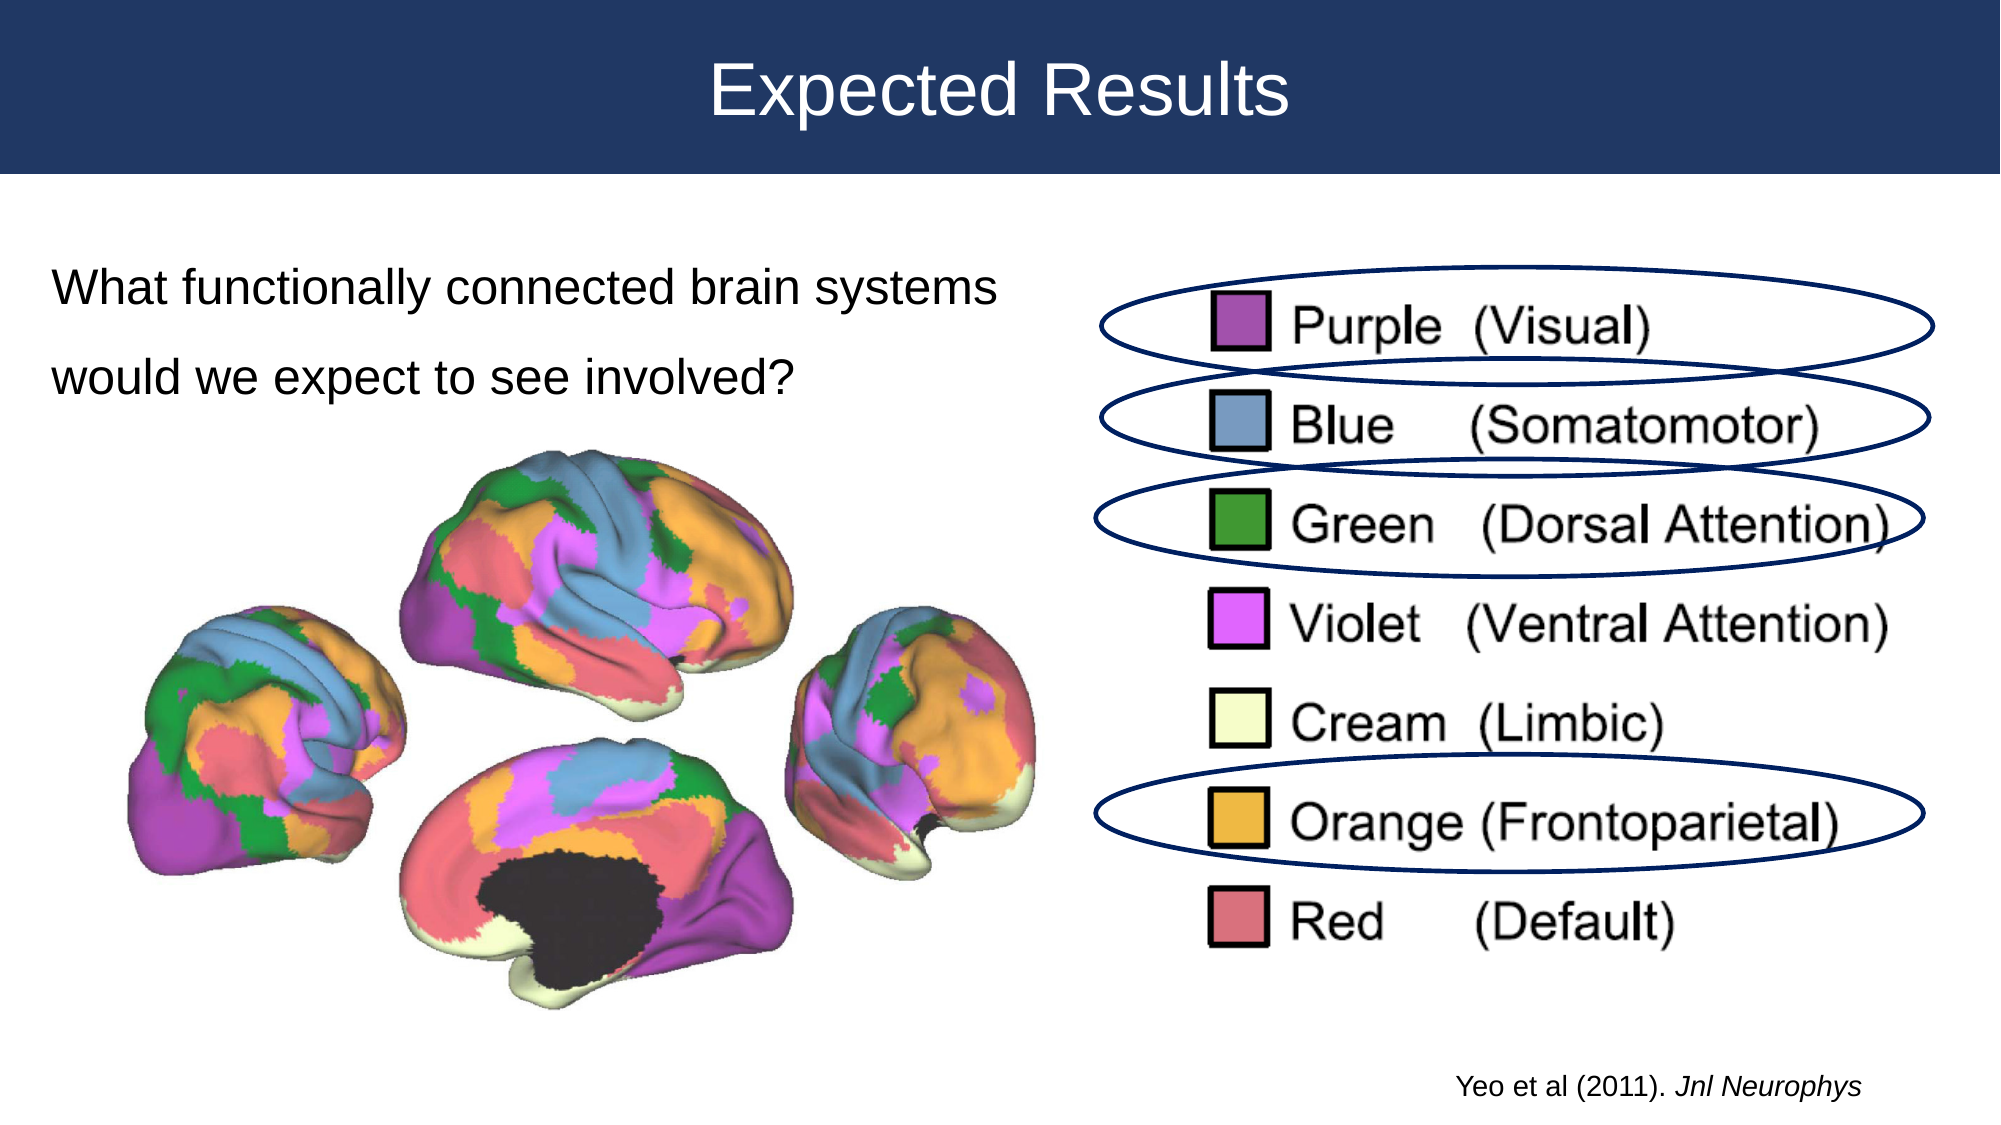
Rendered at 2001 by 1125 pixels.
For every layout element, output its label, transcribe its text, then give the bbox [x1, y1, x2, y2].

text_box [1095, 267, 1934, 964]
text_box What functionally connected brain systems would we expect to see involved? [36, 217, 1102, 412]
picture [119, 433, 1046, 1011]
text_box Expected Results [693, 33, 1307, 139]
text_box [0, 0, 2000, 175]
text_box Yeo et al (2011). Jnl Neurophys [1440, 1059, 1959, 1110]
